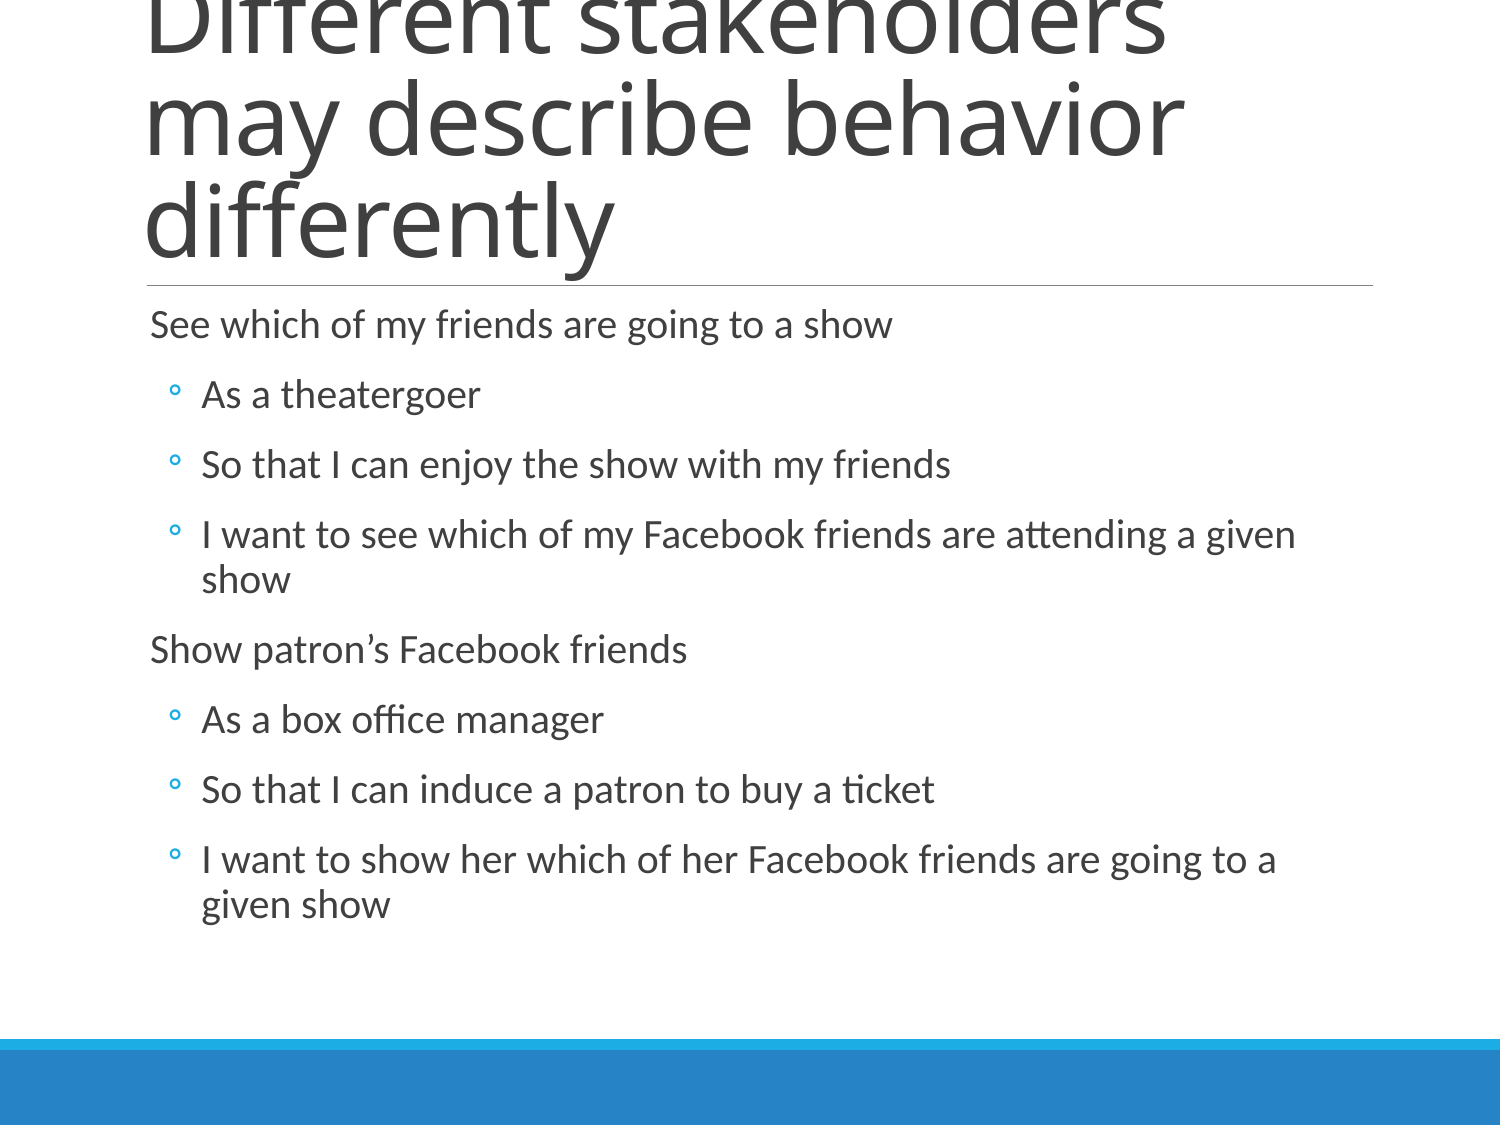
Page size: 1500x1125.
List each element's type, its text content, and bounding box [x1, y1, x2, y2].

title Different stakeholders may describe behavior differently [134, 46, 1373, 286]
list See which of my friends are going to a show As a theatergoer So that I can enjoy the show with my friends I want to see which of my Facebook friends are attending a given show Show patron’s Facebook friends As a box office manager So that I can induce a patron to buy a ticket I want to show her which of her Facebook friends are going to a given show [134, 302, 1373, 964]
